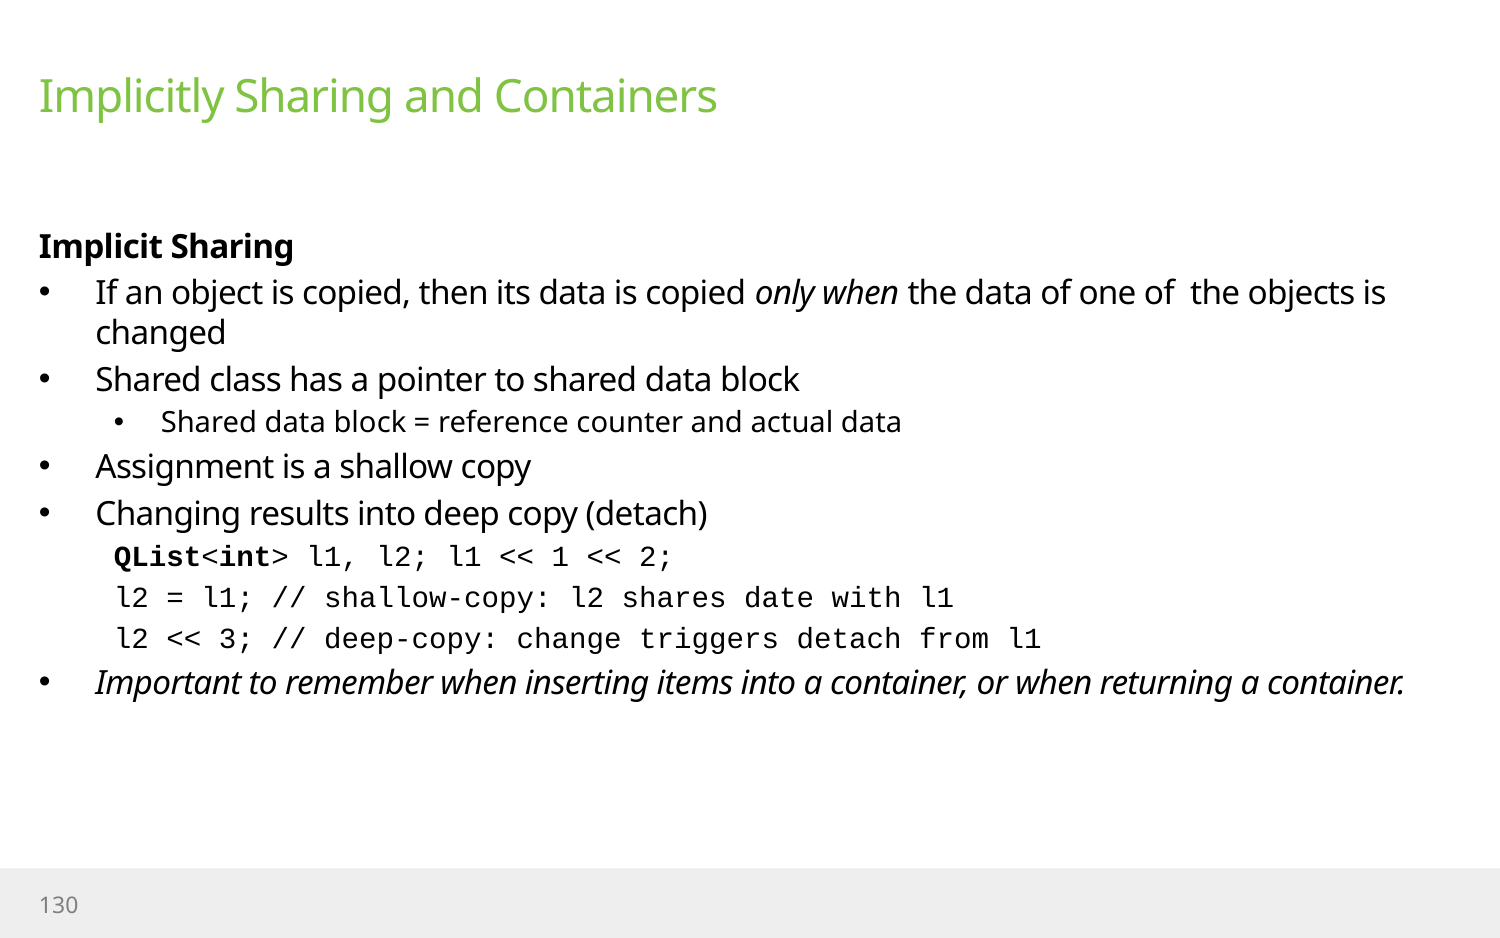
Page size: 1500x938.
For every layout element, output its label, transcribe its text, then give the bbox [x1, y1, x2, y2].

title Implicitly Sharing and Containers [39, 66, 1052, 195]
list Implicit Sharing If an object is copied, then its data is copied only when the data of one of the objects is changed Shared class has a pointer to shared data block Shared data block = reference counter and actual data Assignment is a shallow copy Changing results into deep copy (detach) QList<int> l1, l2; l1 << 1 << 2; l2 = l1; // shallow-copy: l2 shares date with l1 l2 << 3; // deep-copy: change triggers detach from l1 Important to remember when inserting items into a container, or when returning a container. [39, 224, 1471, 846]
slide_number 130 [39, 892, 410, 921]
